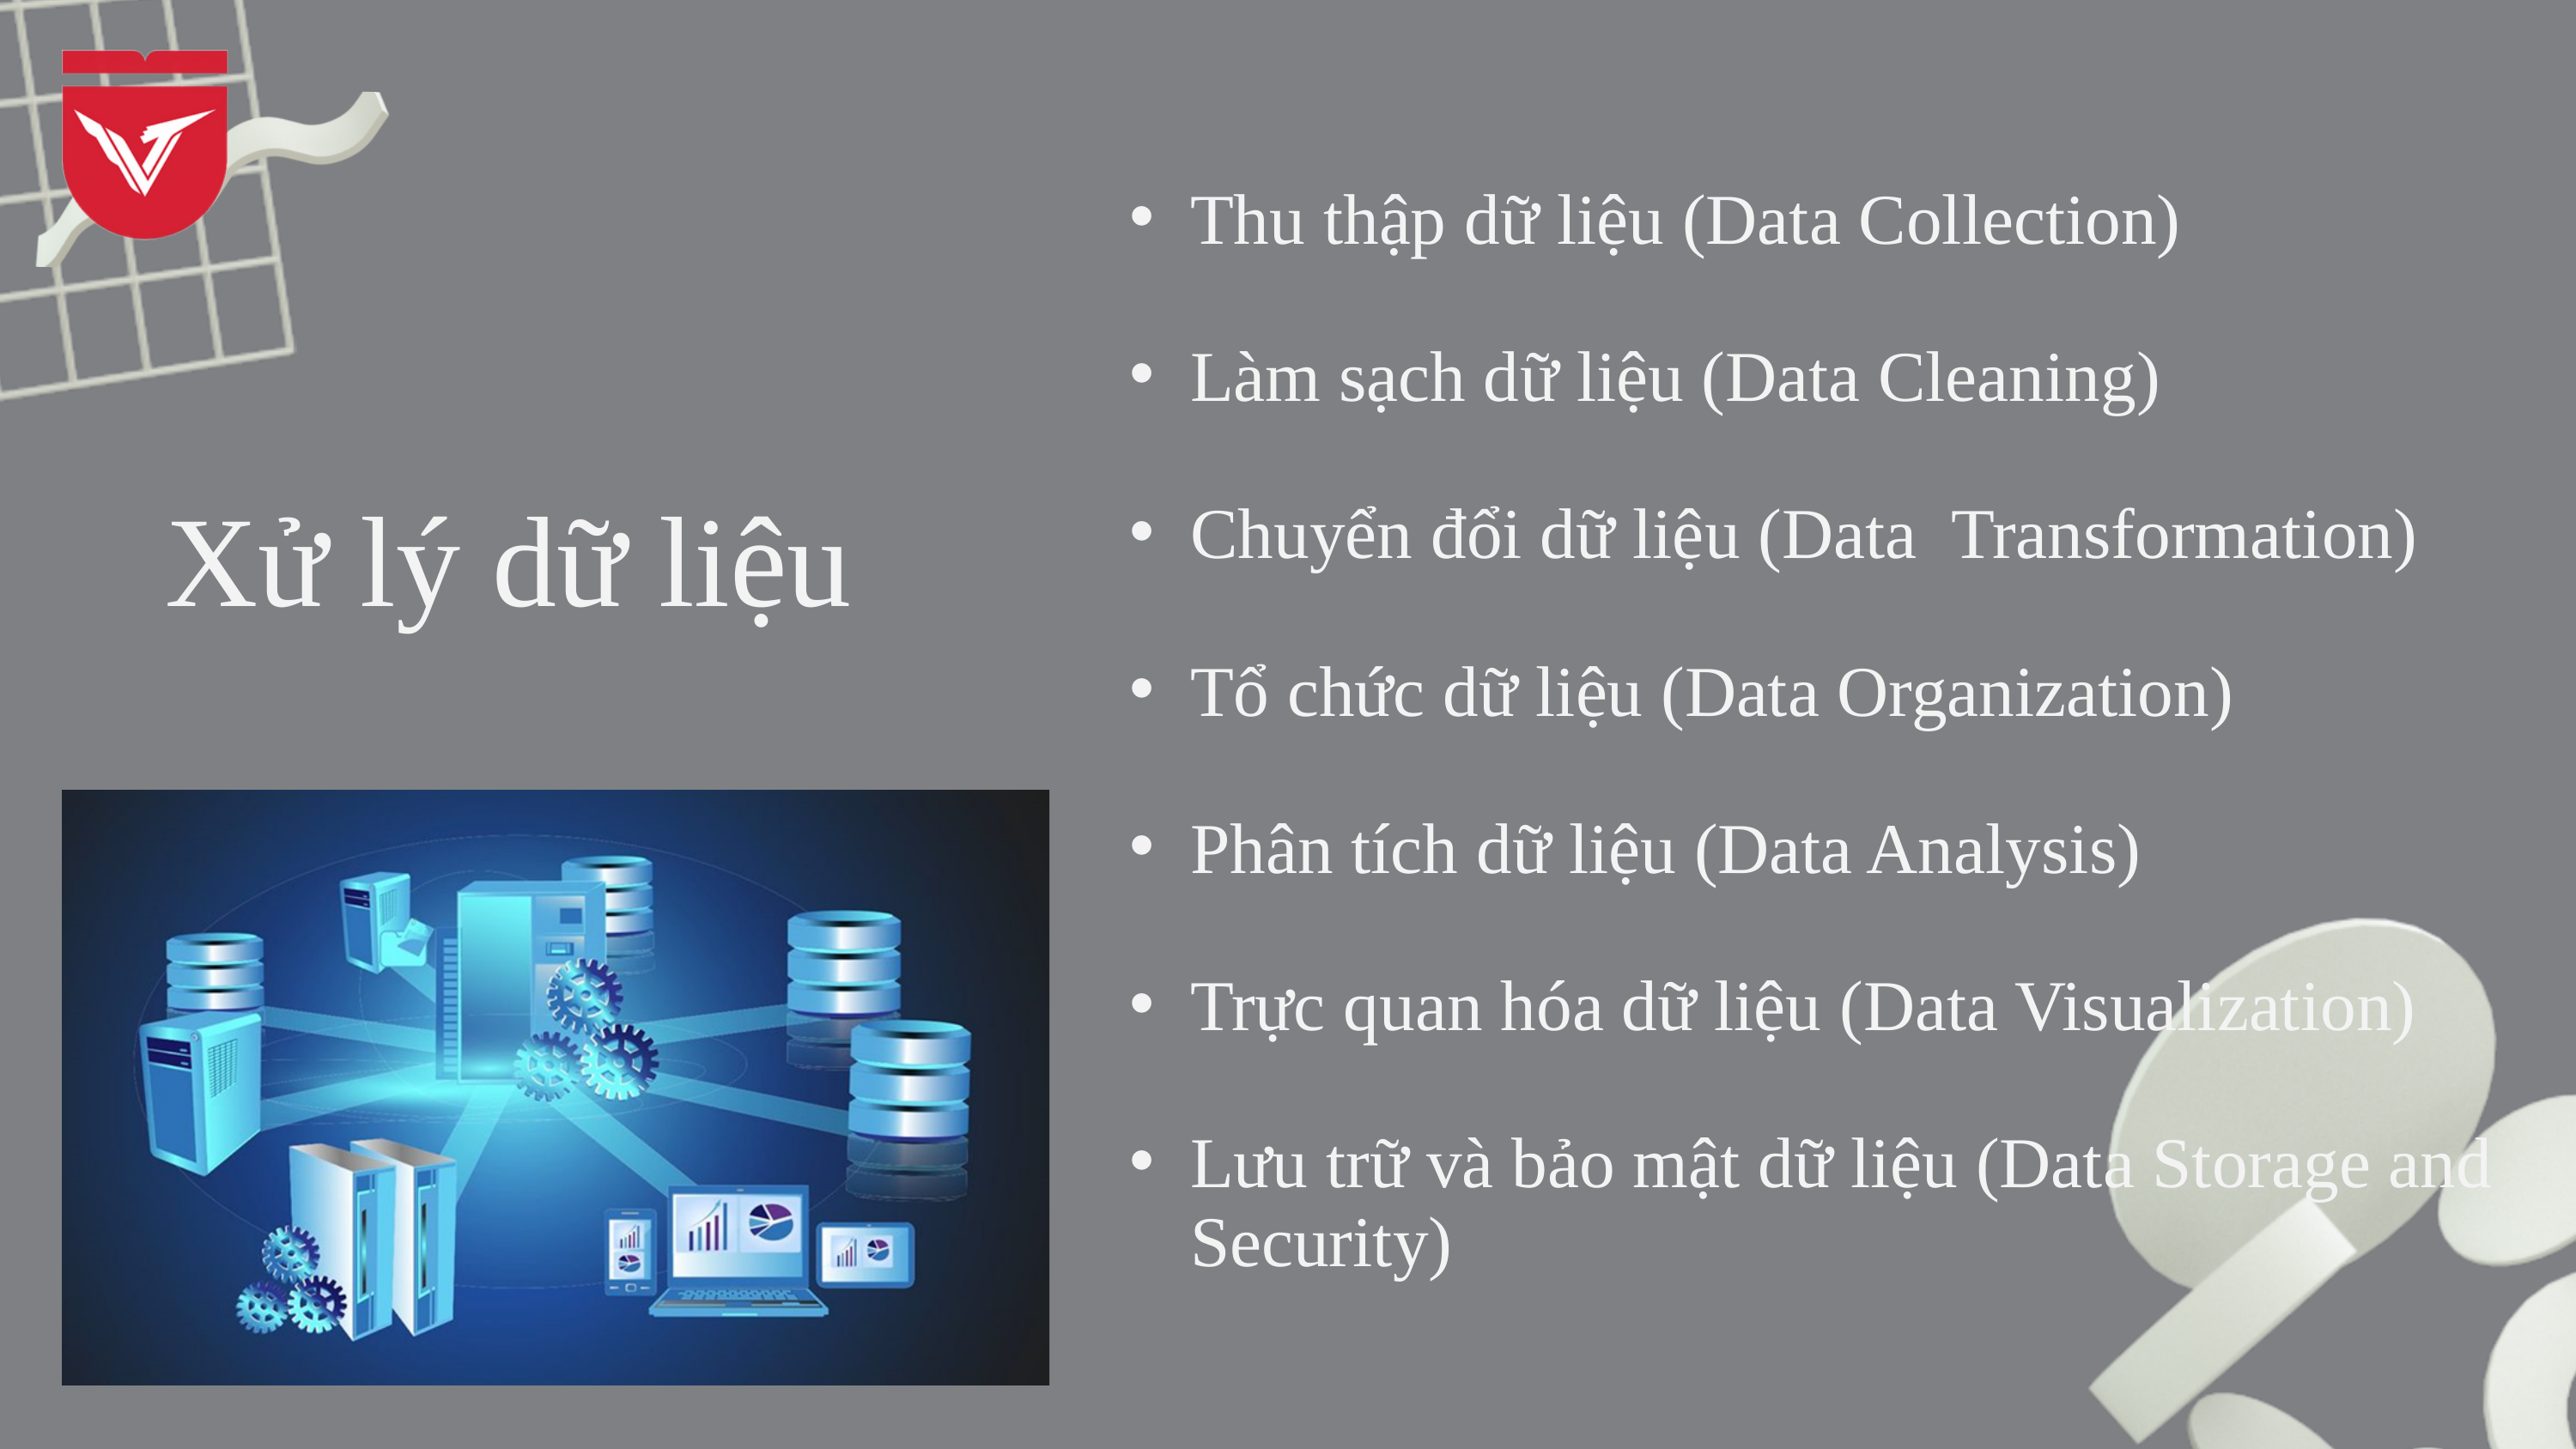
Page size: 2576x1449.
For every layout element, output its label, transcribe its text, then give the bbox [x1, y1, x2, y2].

text_box [34, 80, 391, 280]
text_box [61, 790, 1050, 1385]
text_box [2087, 917, 2576, 1449]
text_box Thu thập dữ liệu (Data Collection) Làm sạch dữ liệu (Data Cleaning) Chuyển đổi dữ liệu (Data Transformation) Tổ chức dữ liệu (Data Organization) Phân tích dữ liệu (Data Analysis) Trực quan hóa dữ liệu (Data Visualization) Lưu trữ và bảo mật dữ liệu (Data Storage and Security) [1068, 179, 2541, 1282]
text_box [62, 50, 228, 240]
text_box Xử lý dữ liệu [0, 489, 1068, 633]
text_box [0, 0, 297, 415]
